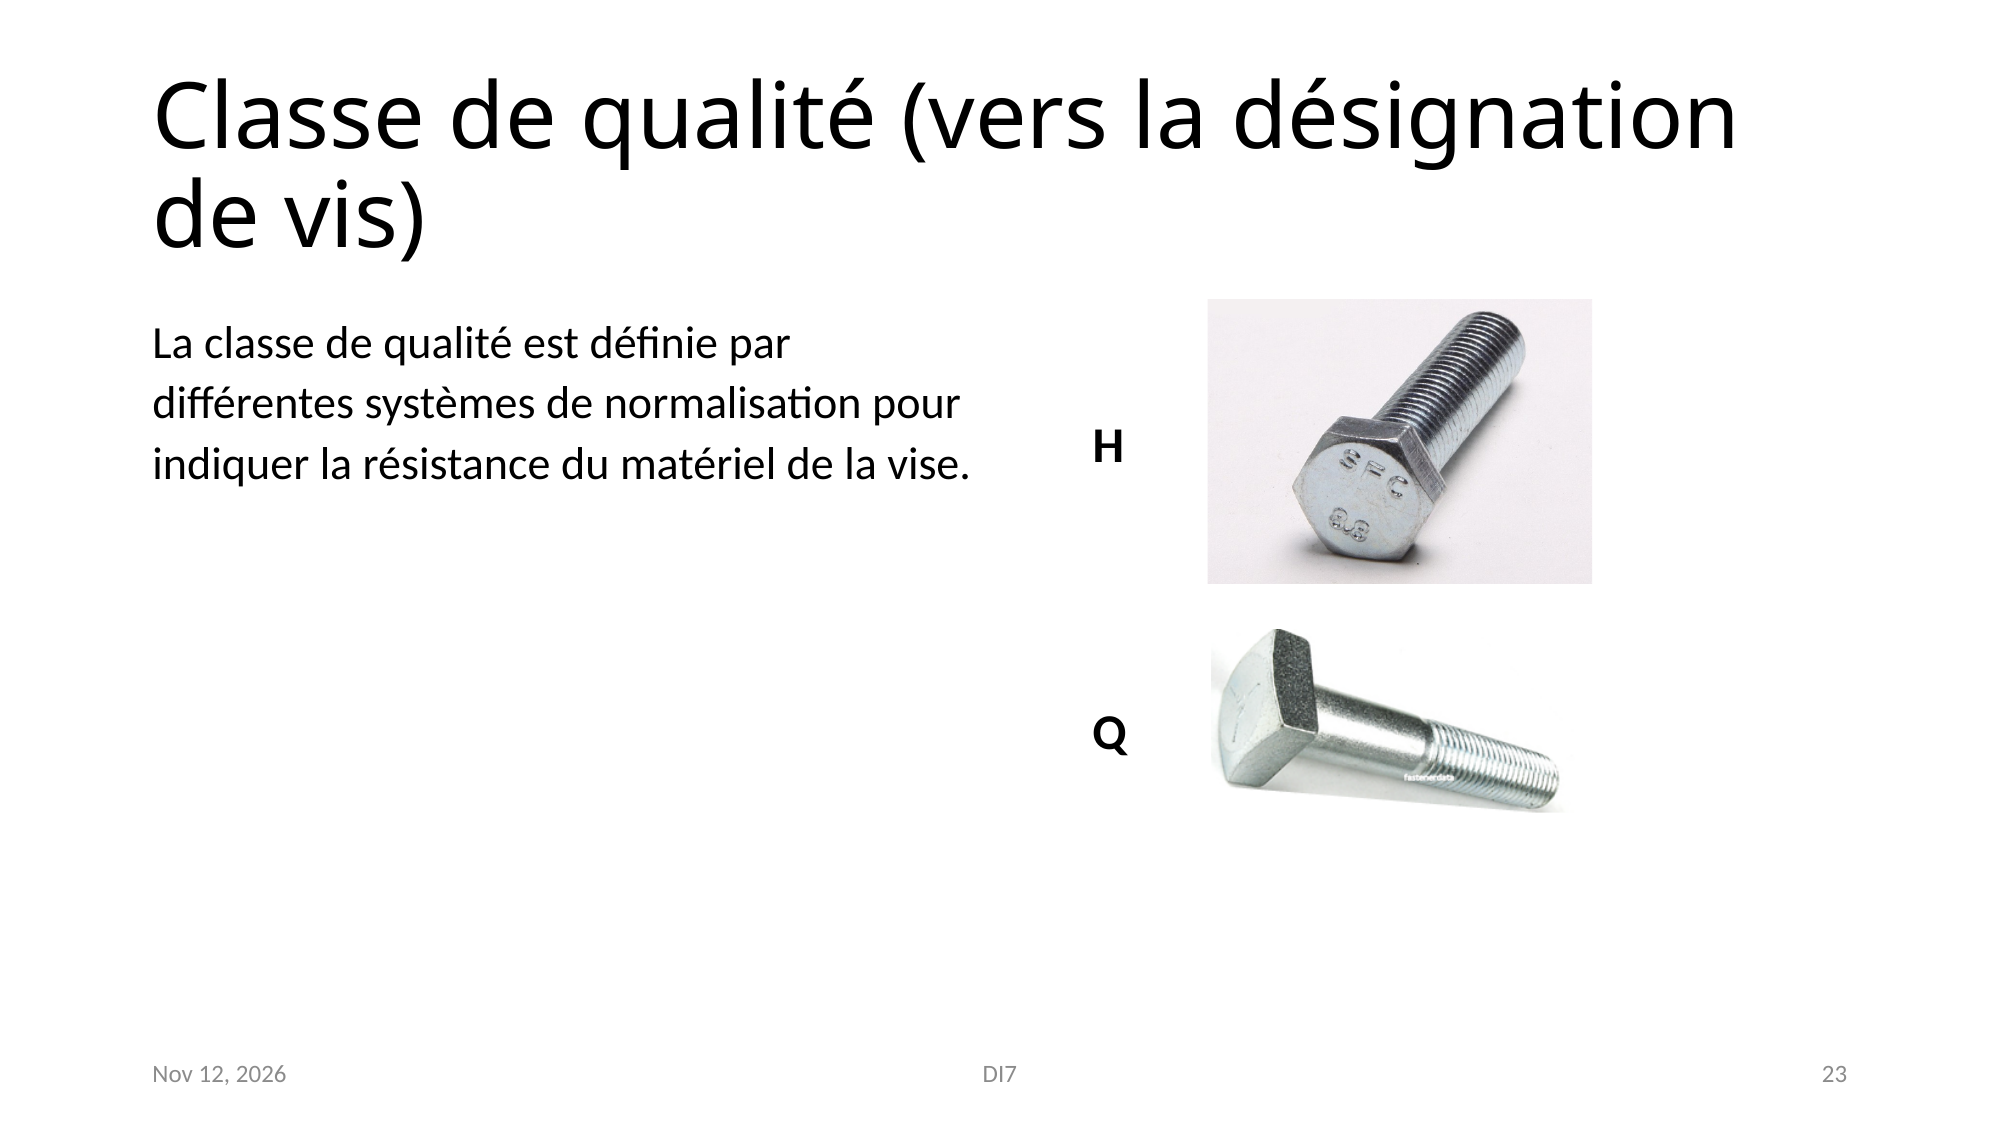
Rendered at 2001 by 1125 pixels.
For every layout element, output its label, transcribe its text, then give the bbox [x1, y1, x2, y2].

text_box H [1077, 405, 1135, 481]
slide_number Nov-18 [137, 1042, 588, 1103]
picture [1207, 299, 1593, 584]
picture [1211, 629, 1589, 831]
footer DI7 [662, 1042, 1338, 1103]
slide_number 23 [1412, 1042, 1863, 1103]
list La classe de qualité est définie par différentes systèmes de normalisation pour indiquer la résistance du matériel de la vise. La classe est indiquée à la tété de la vis. Le système ISO utilise principalement de valeurs arithmétique pour définir la classe mais il permet aussi l’utilisation traits. Les traits sont plutôt caractéristiques au système SAE. [137, 299, 988, 1014]
text_box Q [1077, 692, 1151, 767]
title Classe de qualité (vers la désignation de vis) [137, 59, 1863, 278]
